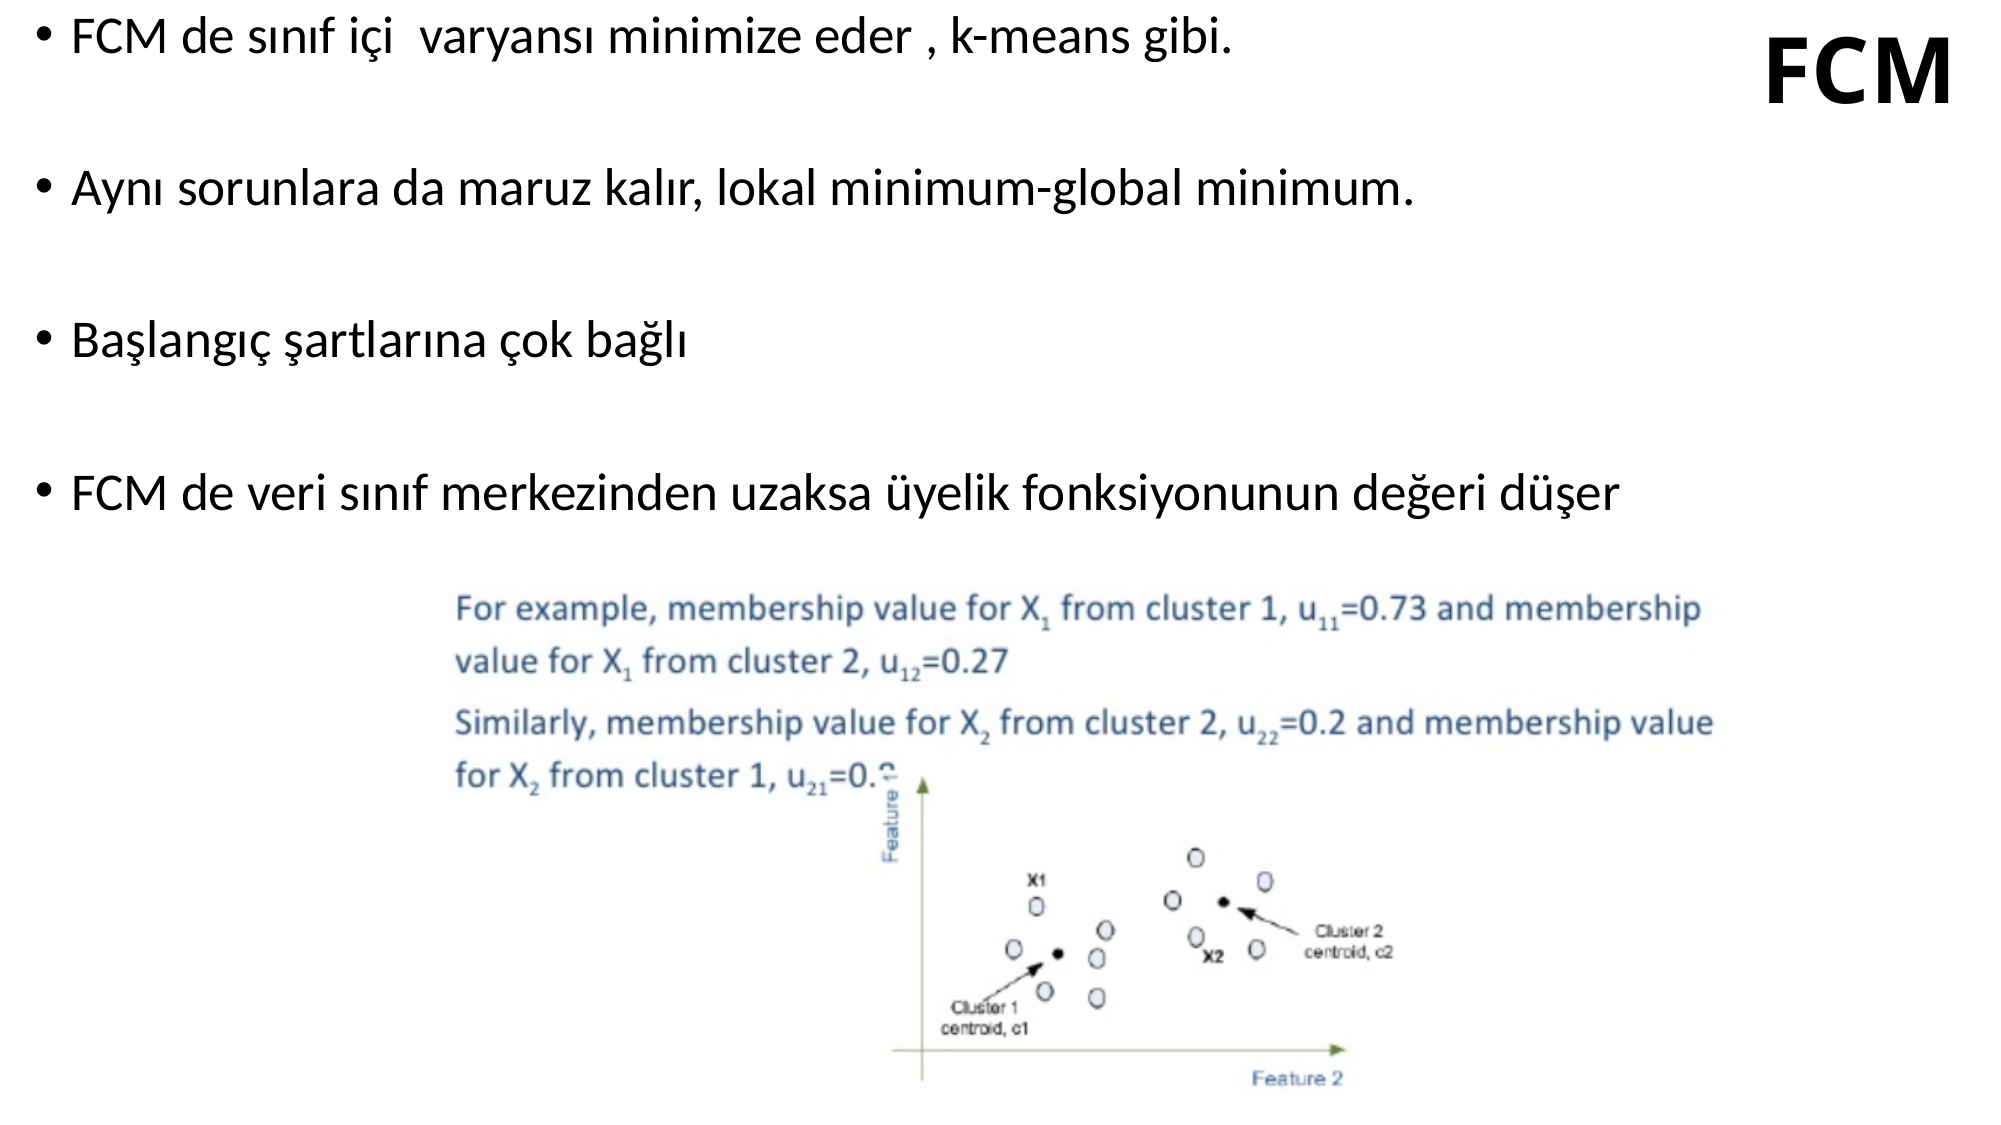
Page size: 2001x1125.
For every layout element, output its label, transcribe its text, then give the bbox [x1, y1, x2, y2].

title FCM [1762, 0, 2000, 148]
list FCM de sınıf içi varyansı minimize eder , k-means gibi. Aynı sorunlara da maruz kalır, lokal minimum-global minimum. Başlangıç şartlarına çok bağlı FCM de veri sınıf merkezinden uzaksa üyelik fonksiyonunun değeri düşer [19, 0, 1762, 537]
picture [428, 585, 1747, 1125]
